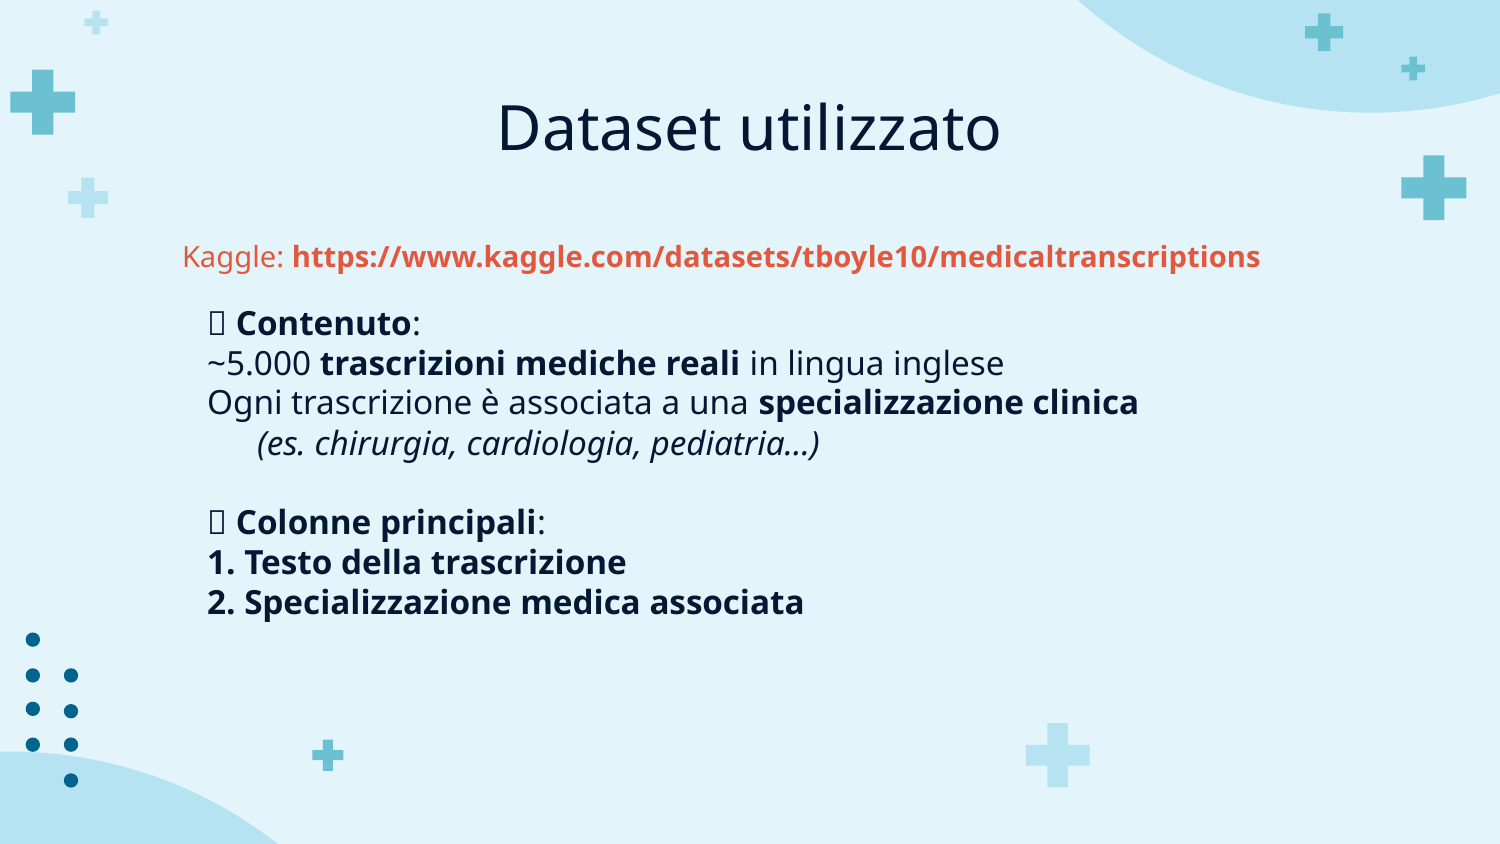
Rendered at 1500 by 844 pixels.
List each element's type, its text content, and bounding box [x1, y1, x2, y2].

subtitle Kaggle: https://www.kaggle.com/datasets/tboyle10/medicaltranscriptions [167, 226, 1500, 289]
title Dataset utilizzato [118, 72, 1382, 167]
subtitle 📁 Contenuto: ~5.000 trascrizioni mediche reali in lingua inglese Ogni trascrizione è associata a una specializzazione clinica (es. chirurgia, cardiologia, pediatria...) 📌 Colonne principali: 1. Testo della trascrizione 2. Specializzazione medica associata [167, 289, 1235, 713]
